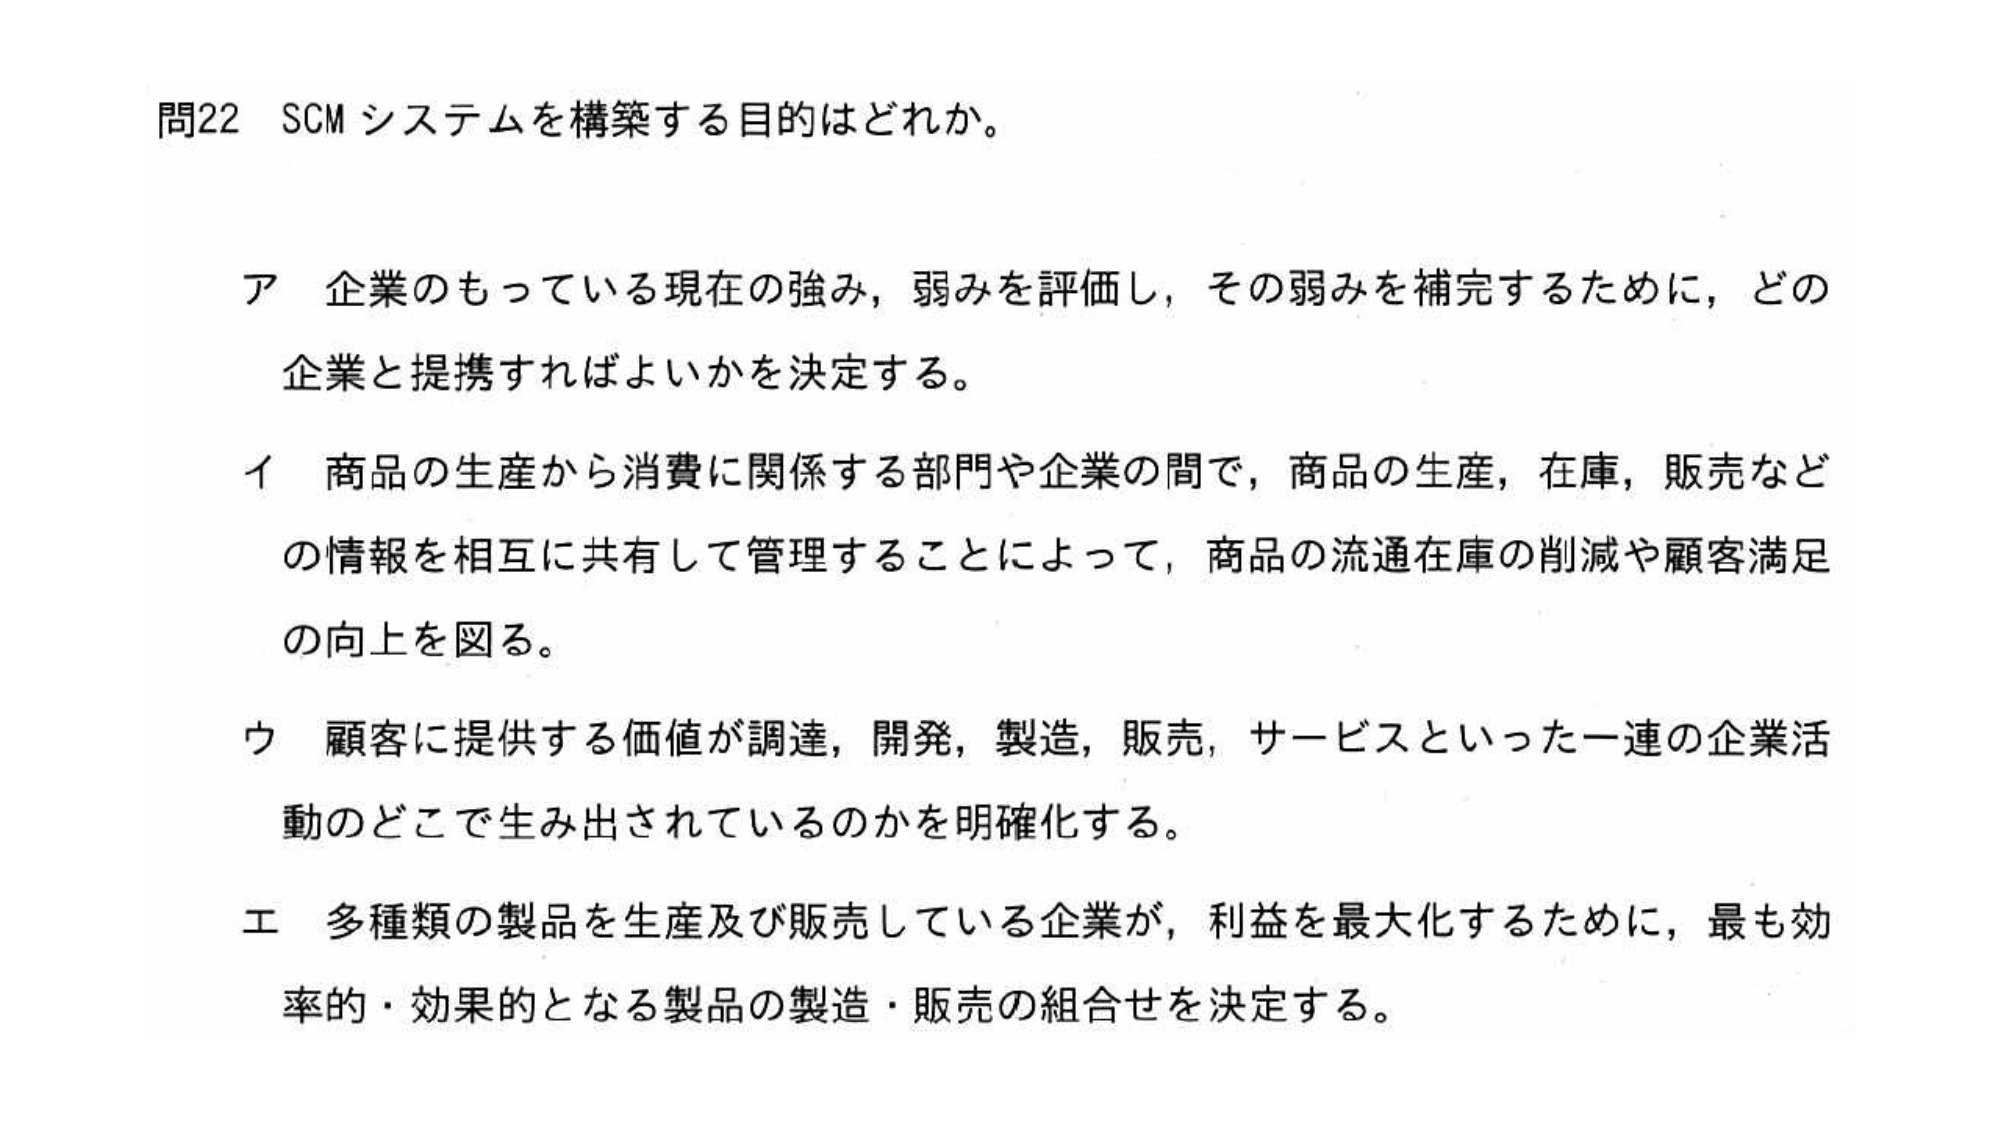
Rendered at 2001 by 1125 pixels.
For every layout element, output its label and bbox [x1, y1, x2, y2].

picture [144, 84, 1856, 1041]
